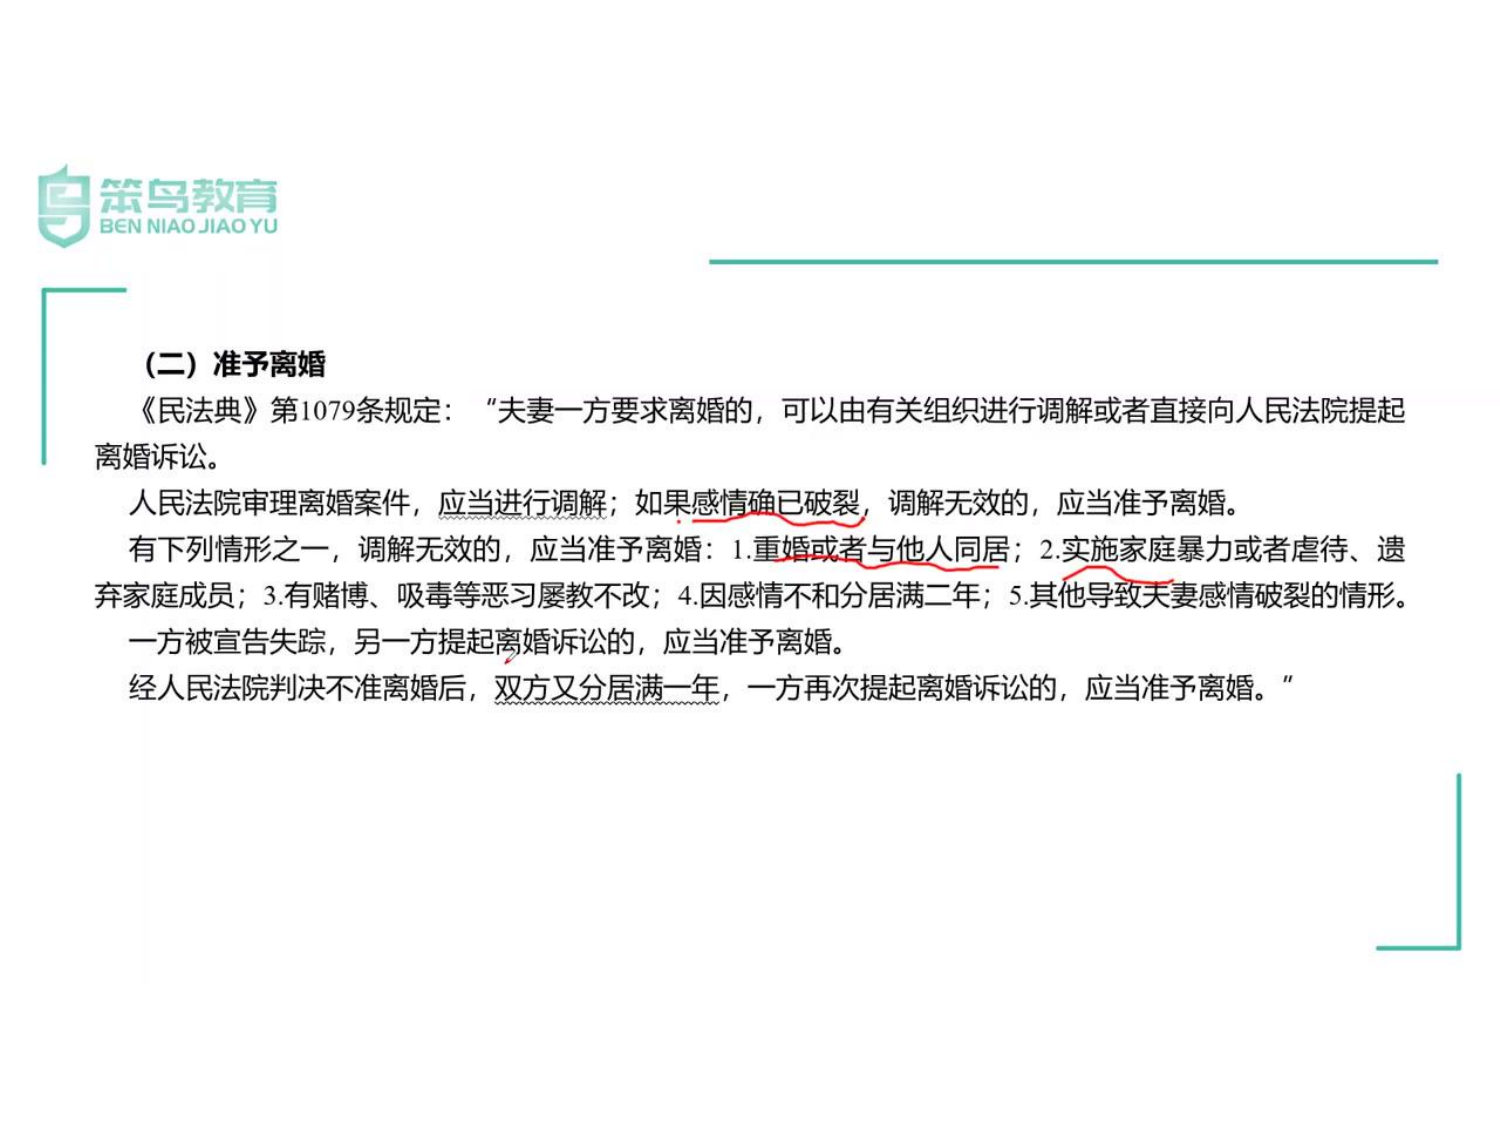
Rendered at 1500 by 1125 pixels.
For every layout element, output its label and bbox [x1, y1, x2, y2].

picture [0, 140, 1500, 985]
